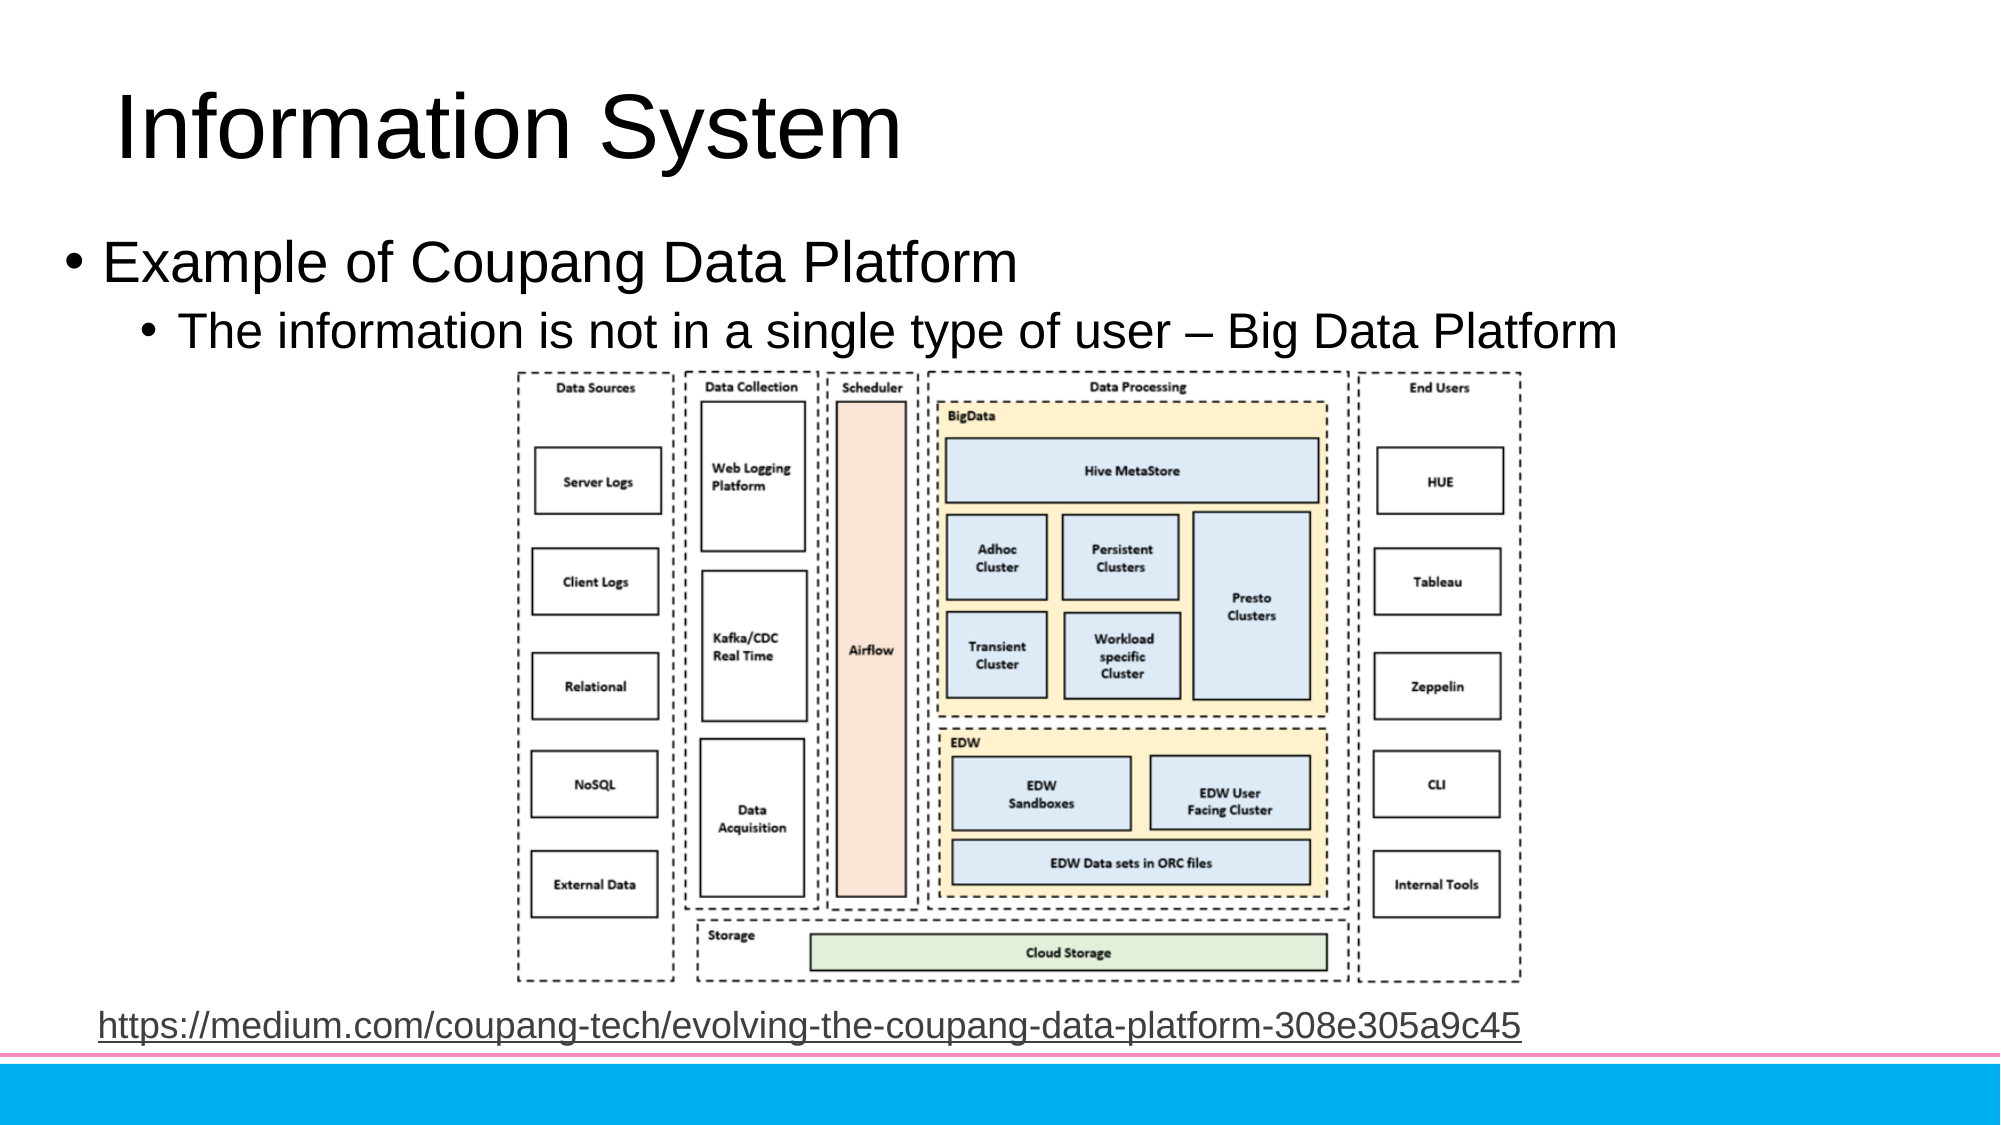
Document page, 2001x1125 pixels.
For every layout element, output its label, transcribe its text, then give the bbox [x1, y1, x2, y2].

list Example of Coupang Data Platform The information is not in a single type of user – Big Data Platform [50, 224, 1875, 1075]
title Information System [99, 72, 1900, 188]
text_box https://medium.com/coupang-tech/evolving-the-coupang-data-platform-308e305a9c45 [82, 993, 1760, 1054]
picture [508, 363, 1535, 994]
